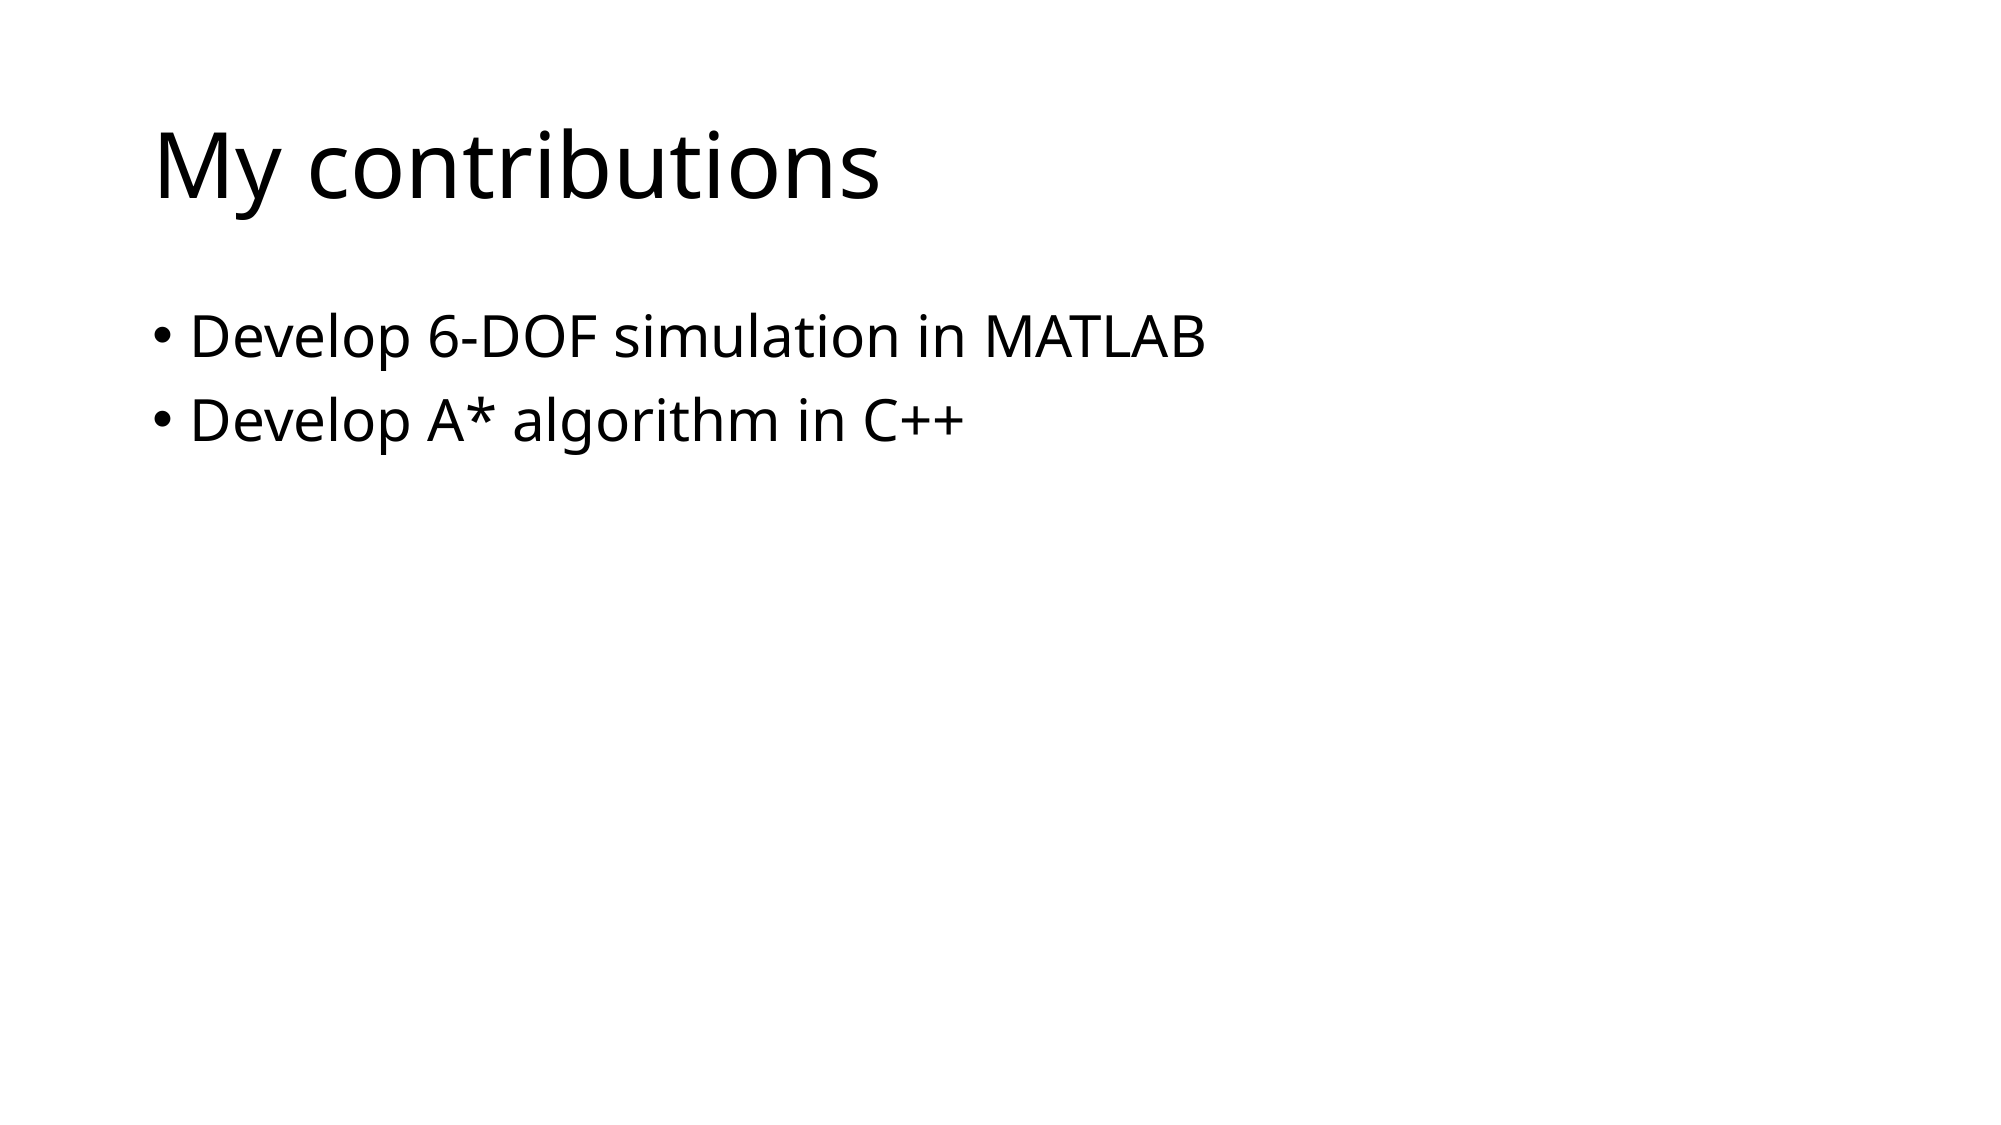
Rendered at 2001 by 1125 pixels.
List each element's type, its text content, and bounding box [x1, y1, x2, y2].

title My contributions [137, 59, 1863, 278]
list Develop 6-DOF simulation in MATLAB Develop A* algorithm in C++ [137, 299, 1863, 1014]
